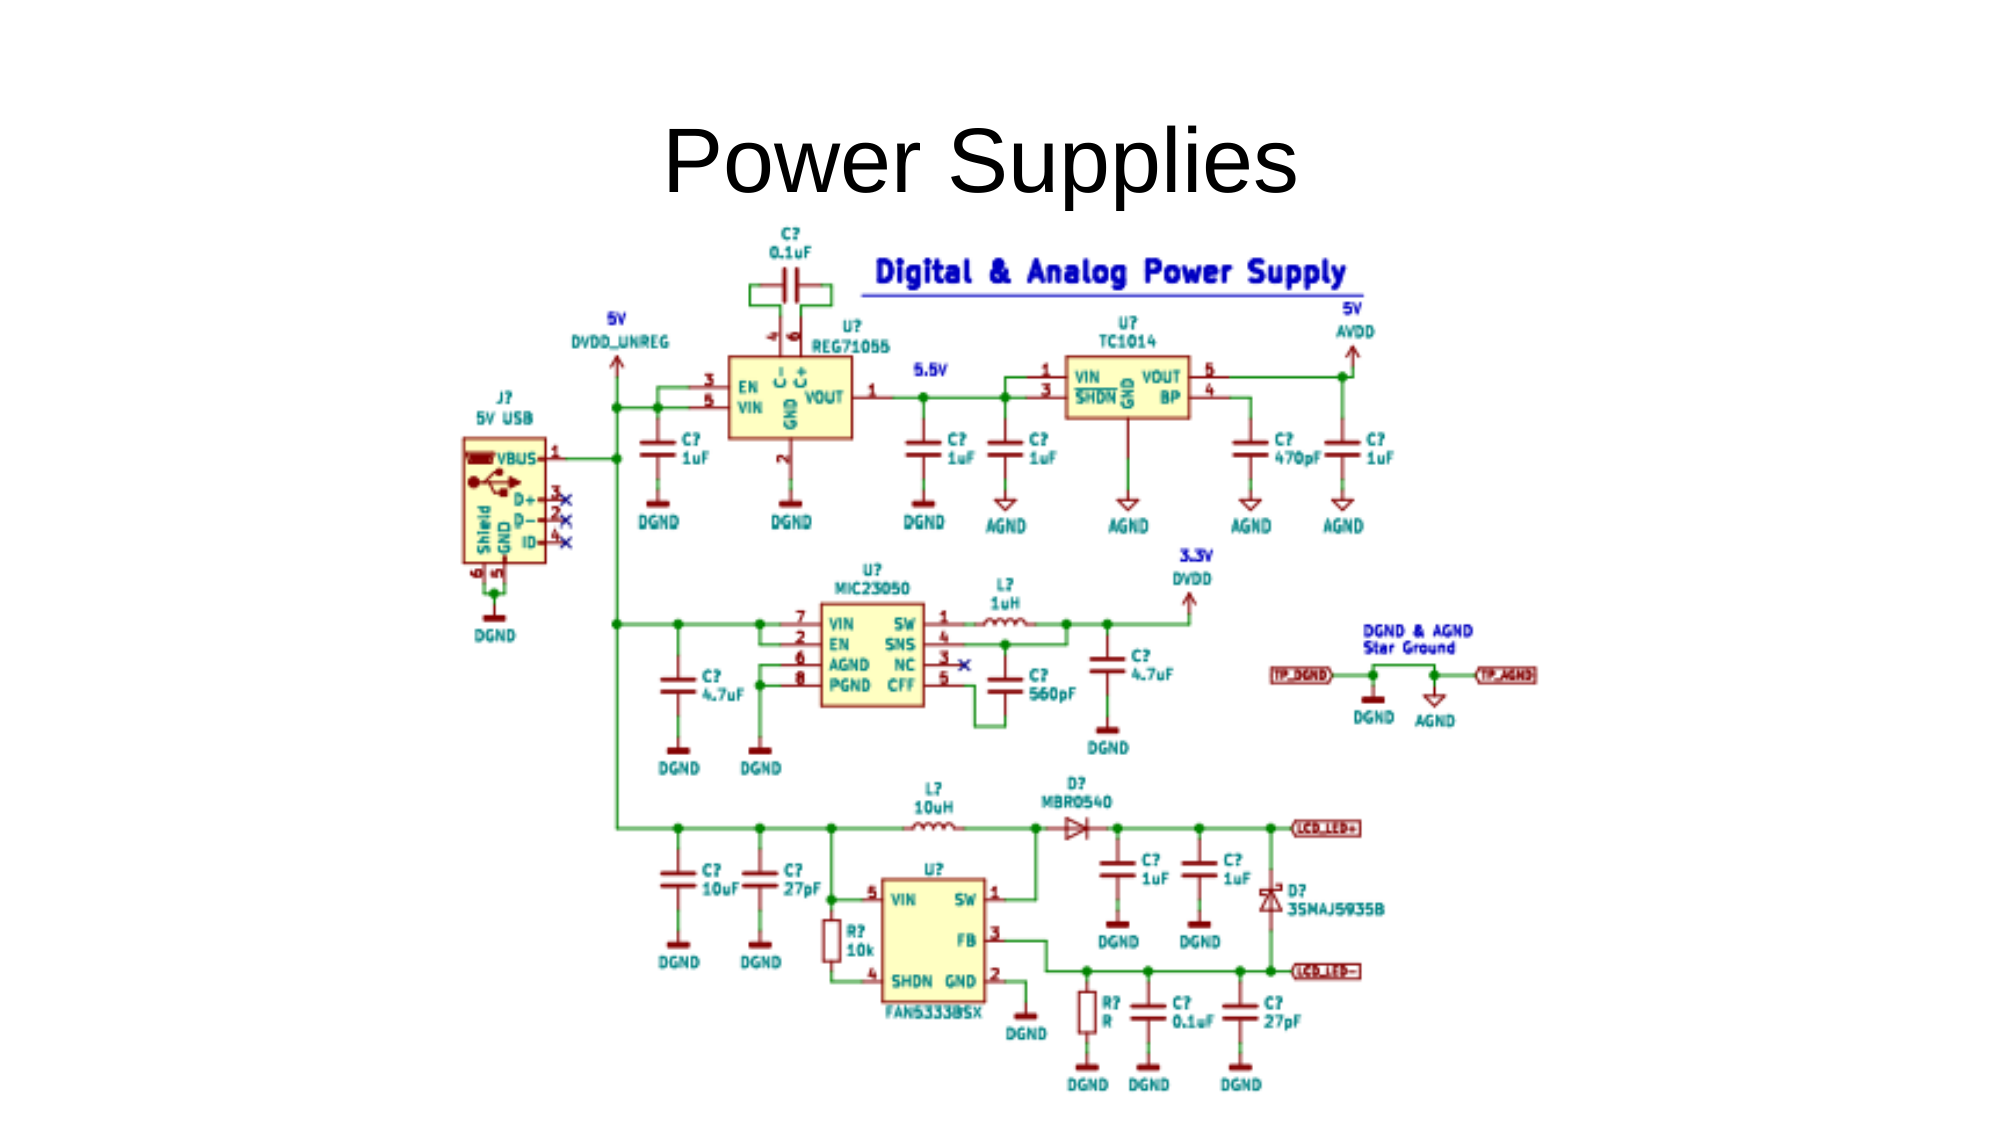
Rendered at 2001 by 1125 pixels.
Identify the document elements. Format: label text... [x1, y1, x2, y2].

text_box Power Supplies [182, 93, 1781, 218]
picture [436, 219, 1564, 1103]
